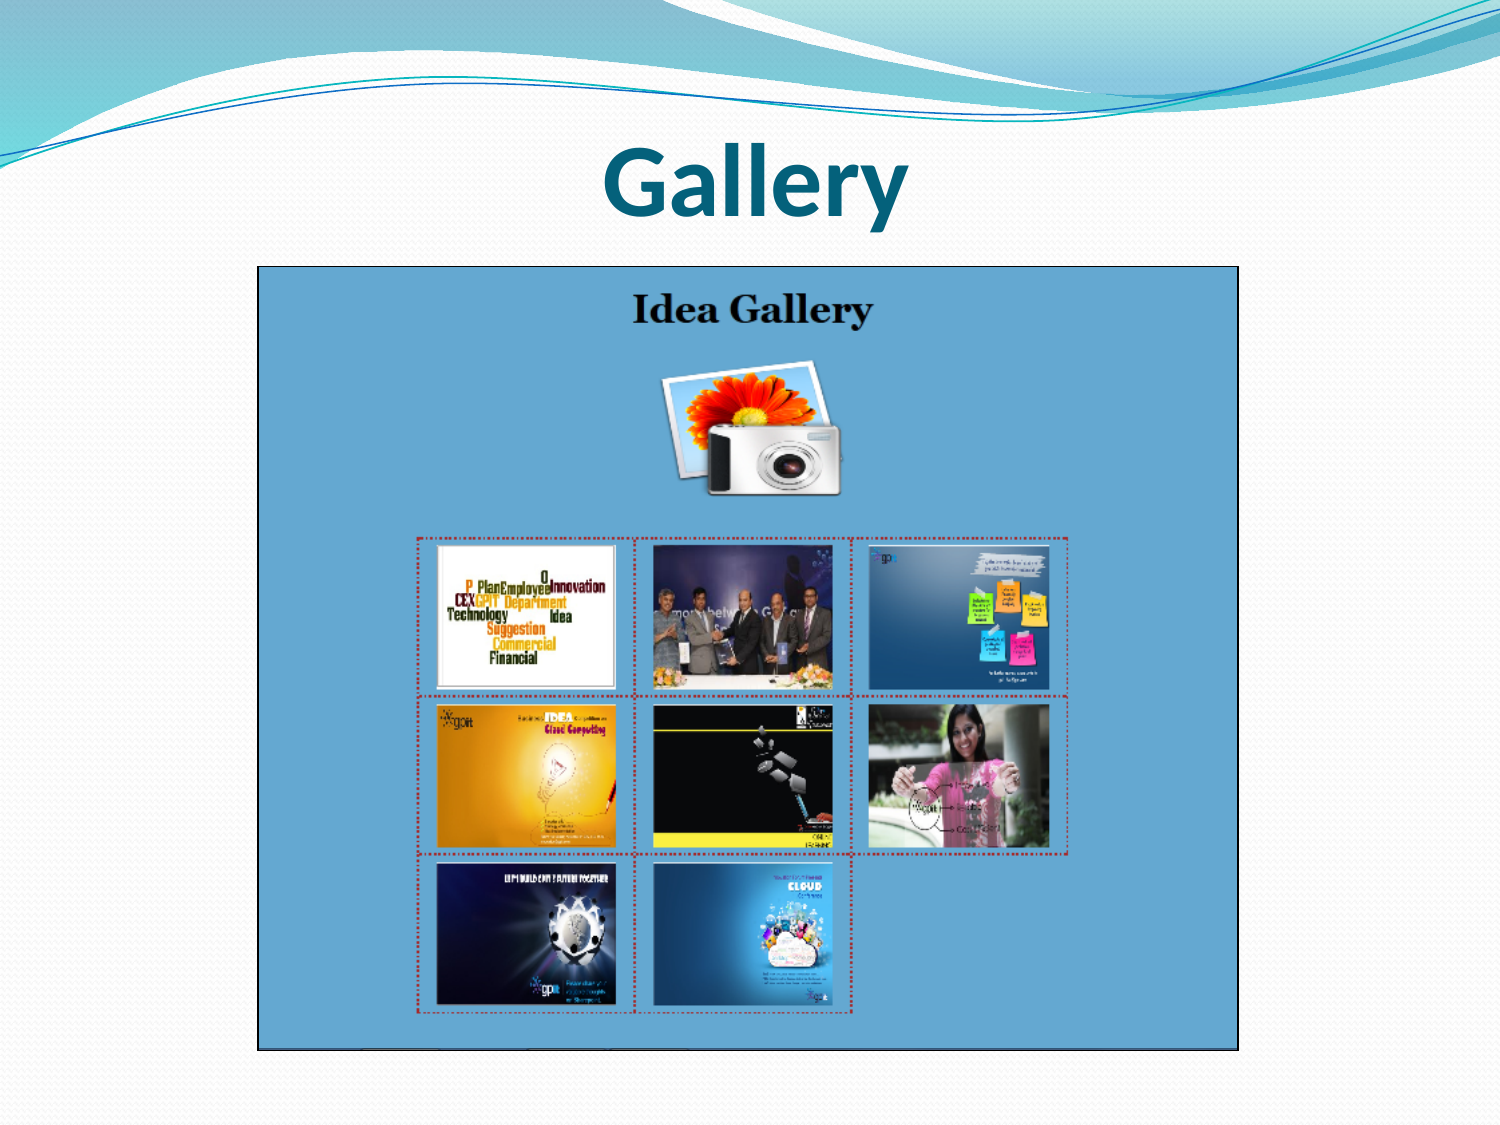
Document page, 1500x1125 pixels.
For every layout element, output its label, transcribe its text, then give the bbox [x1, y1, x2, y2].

title Gallery [74, 62, 1438, 238]
picture [258, 266, 1238, 1051]
